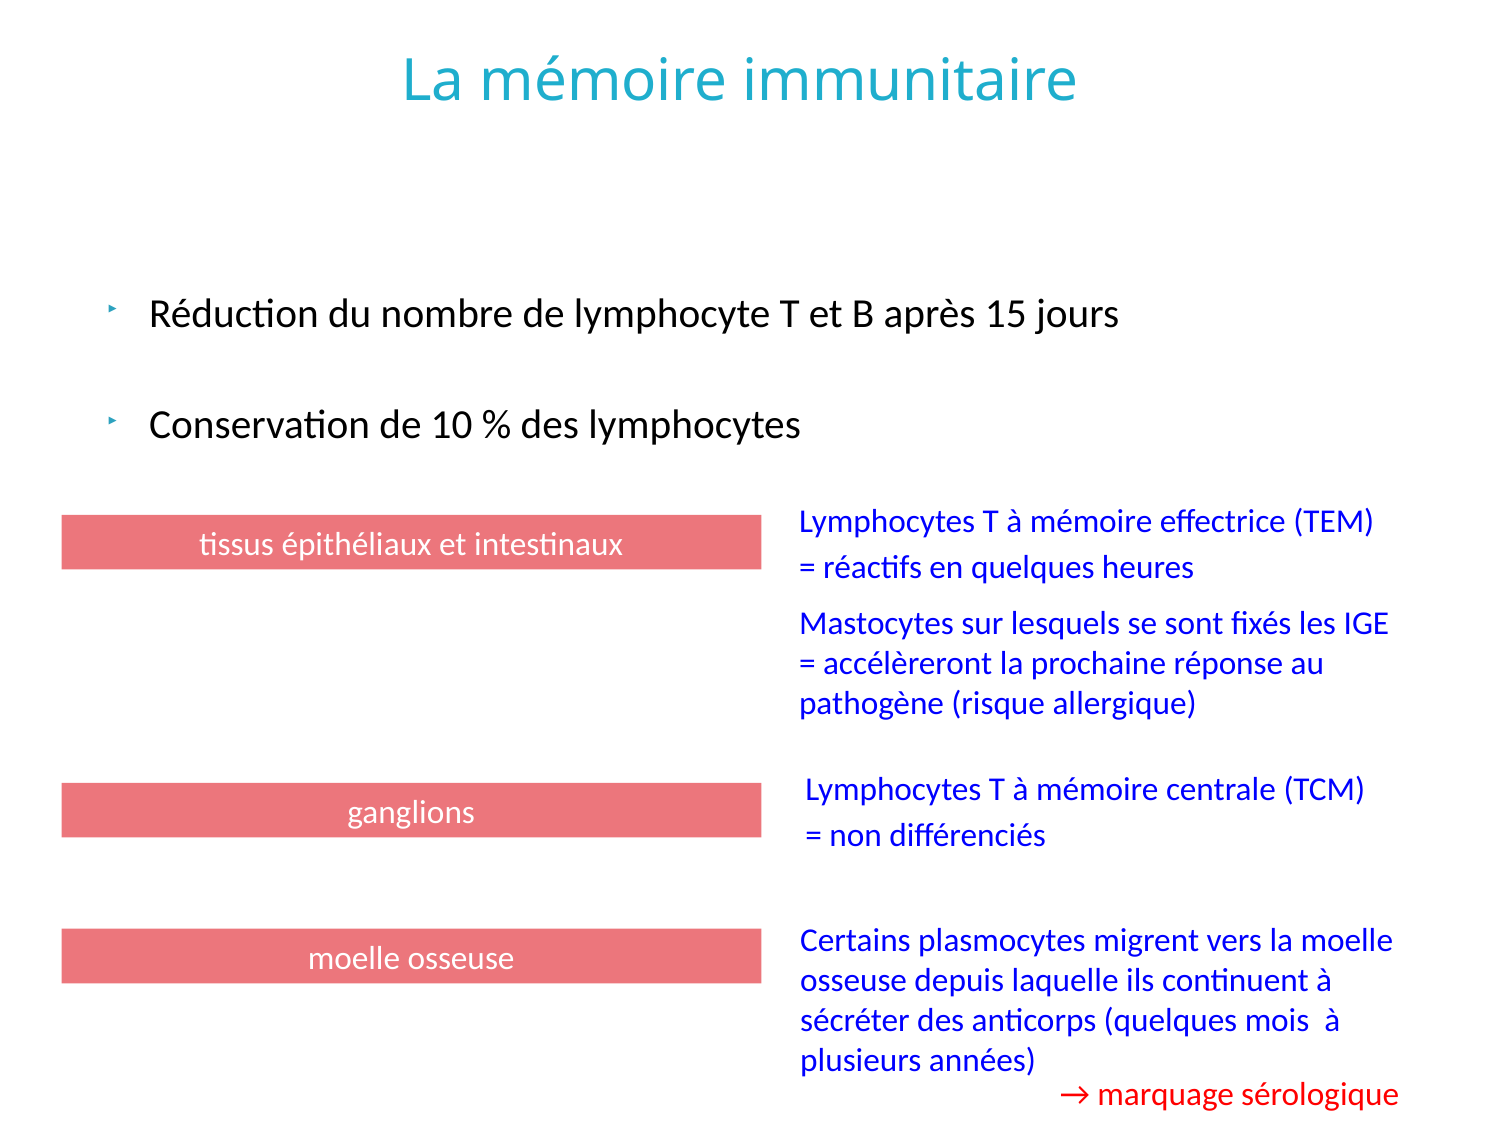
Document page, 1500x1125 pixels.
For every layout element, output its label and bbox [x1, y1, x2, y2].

title [64, 19, 1415, 135]
text_box [61, 928, 762, 984]
list [75, 278, 1425, 457]
text_box [784, 491, 1500, 729]
text_box [785, 911, 1459, 1120]
text_box [61, 782, 762, 838]
text_box [61, 514, 762, 570]
text_box [790, 759, 1500, 861]
